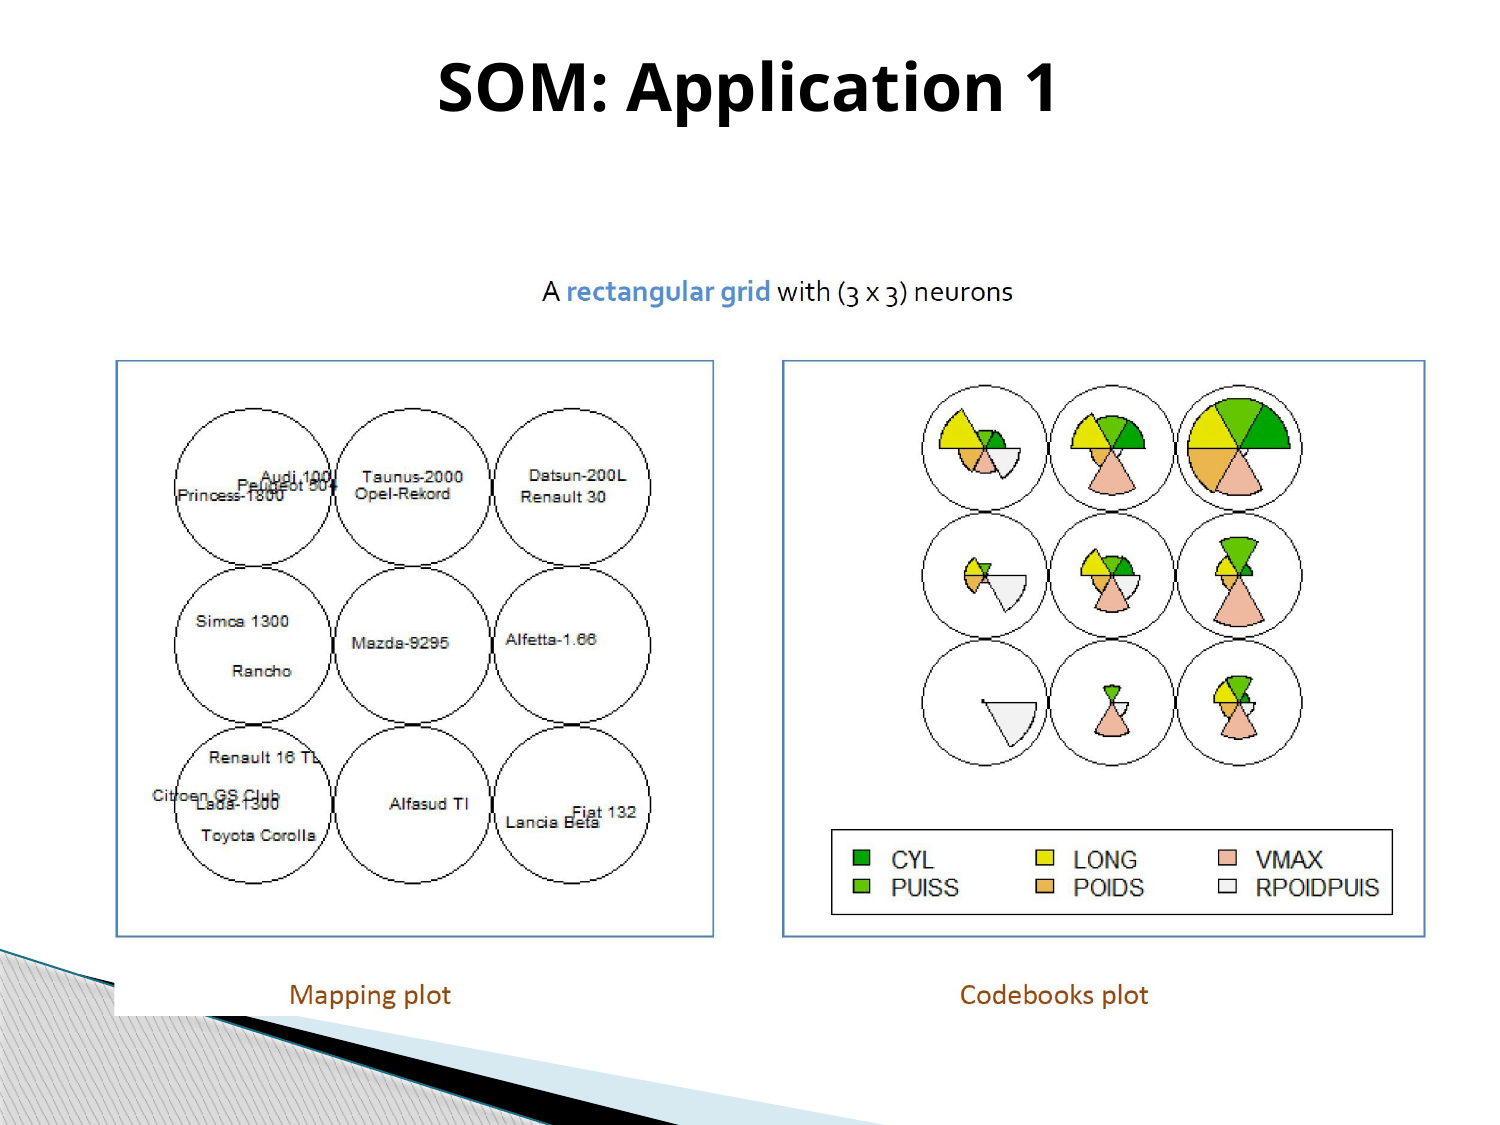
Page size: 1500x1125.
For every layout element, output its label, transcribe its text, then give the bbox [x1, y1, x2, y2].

text_box SOM: Application 1 [423, 37, 1077, 133]
text_box [114, 274, 1433, 1016]
